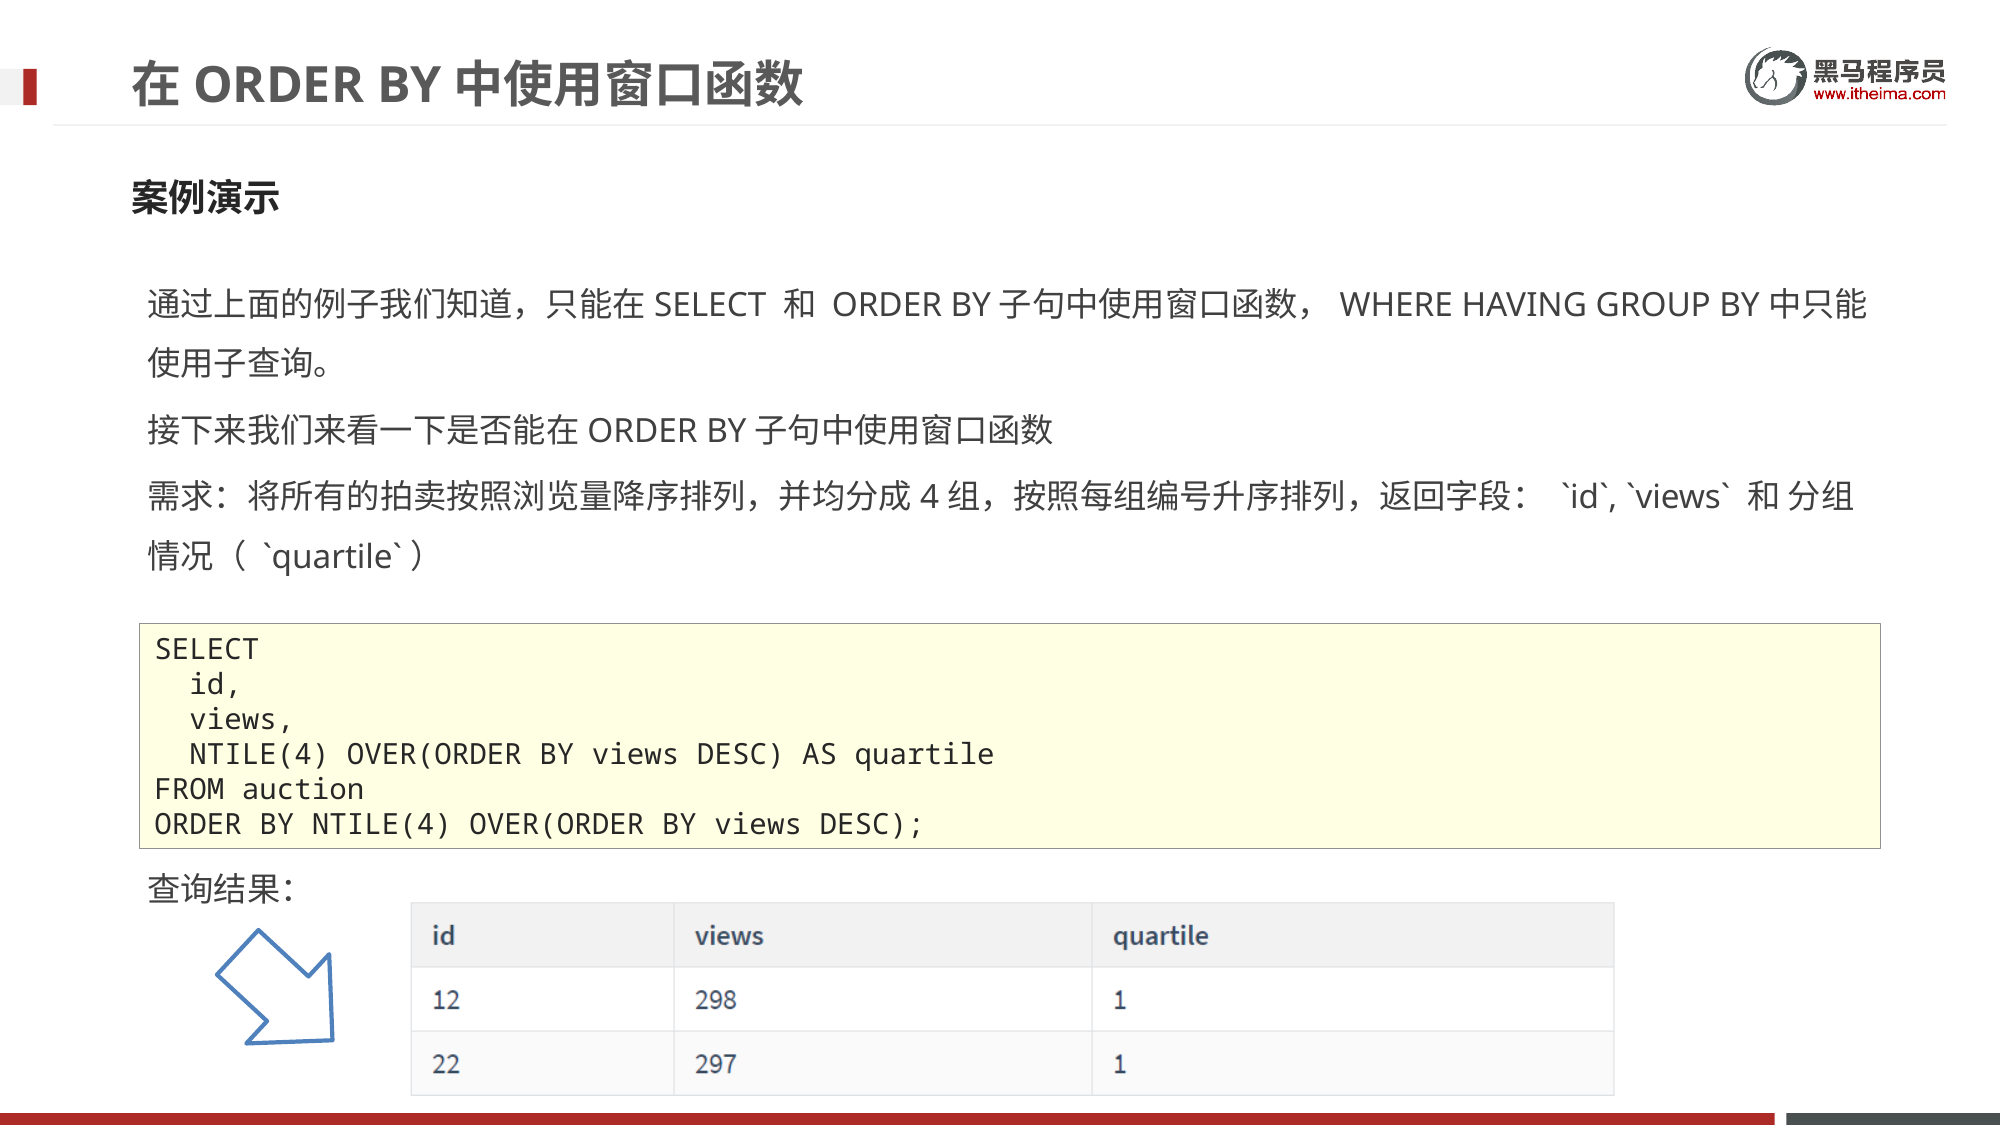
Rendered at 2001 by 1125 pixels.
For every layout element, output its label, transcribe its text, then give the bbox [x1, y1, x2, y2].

picture [1744, 46, 1946, 106]
list 案例演示 [116, 154, 1880, 239]
text_box [214, 927, 335, 1046]
text_box SELECT id, views, NTILE(4) OVER(ORDER BY views DESC) AS quartile FROM auction ORDER BY NTILE(4) OVER(ORDER BY views DESC); [139, 623, 1880, 848]
list 通过上面的例子我们知道，只能在SELECT 和 ORDER BY子句中使用窗口函数，WHERE HAVING GROUP BY中只能使用子查询。 接下来我们来看一下是否能在ORDER BY子句中使用窗口函数 需求：将所有的拍卖按照浏览量降序排列，并均分成4组，按照每组编号升序排列，返回字段： `id`, `views` 和 分组情况（ `quartile`） 查询结果： [132, 255, 1896, 1085]
title 在ORDER BY中使用窗口函数 [116, 40, 1556, 125]
picture [407, 896, 1621, 1096]
